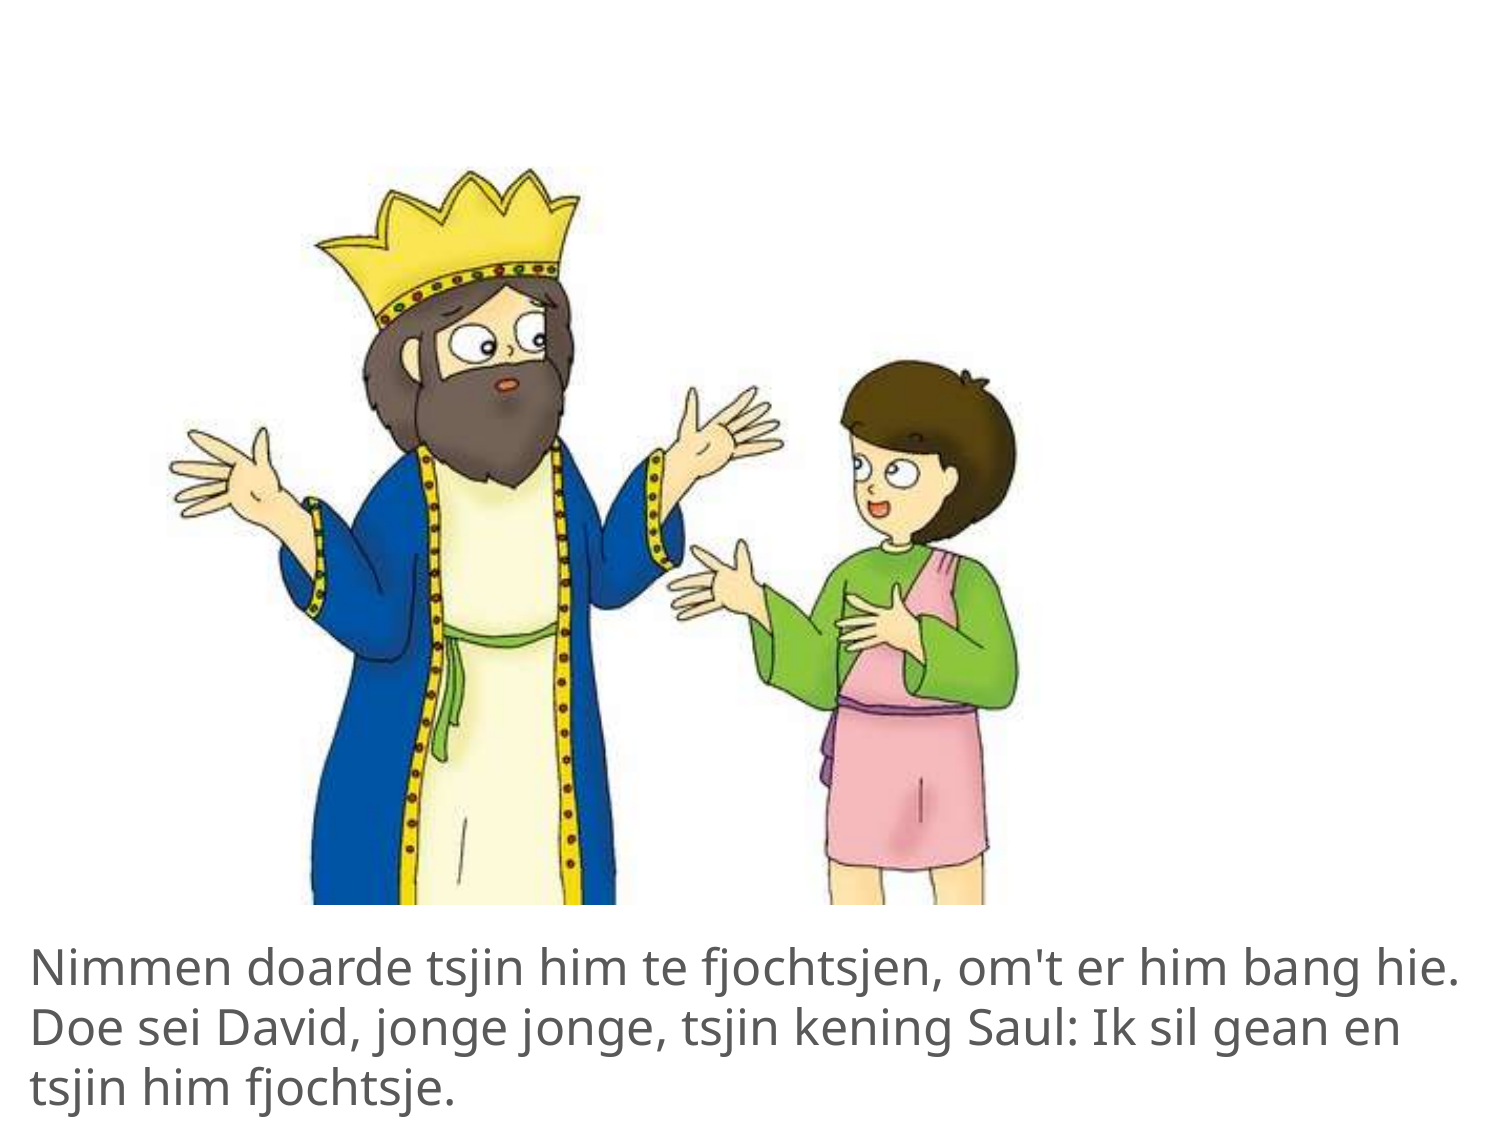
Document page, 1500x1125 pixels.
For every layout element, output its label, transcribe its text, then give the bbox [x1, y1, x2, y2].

text_box Nimmen doarde tsjin him te fjochtsjen, om't er him bang hie. Doe sei David, jonge jonge, tsjin kening Saul: Ik sil gean en tsjin him fjochtsje. [14, 928, 1486, 1123]
picture [100, 0, 1465, 906]
